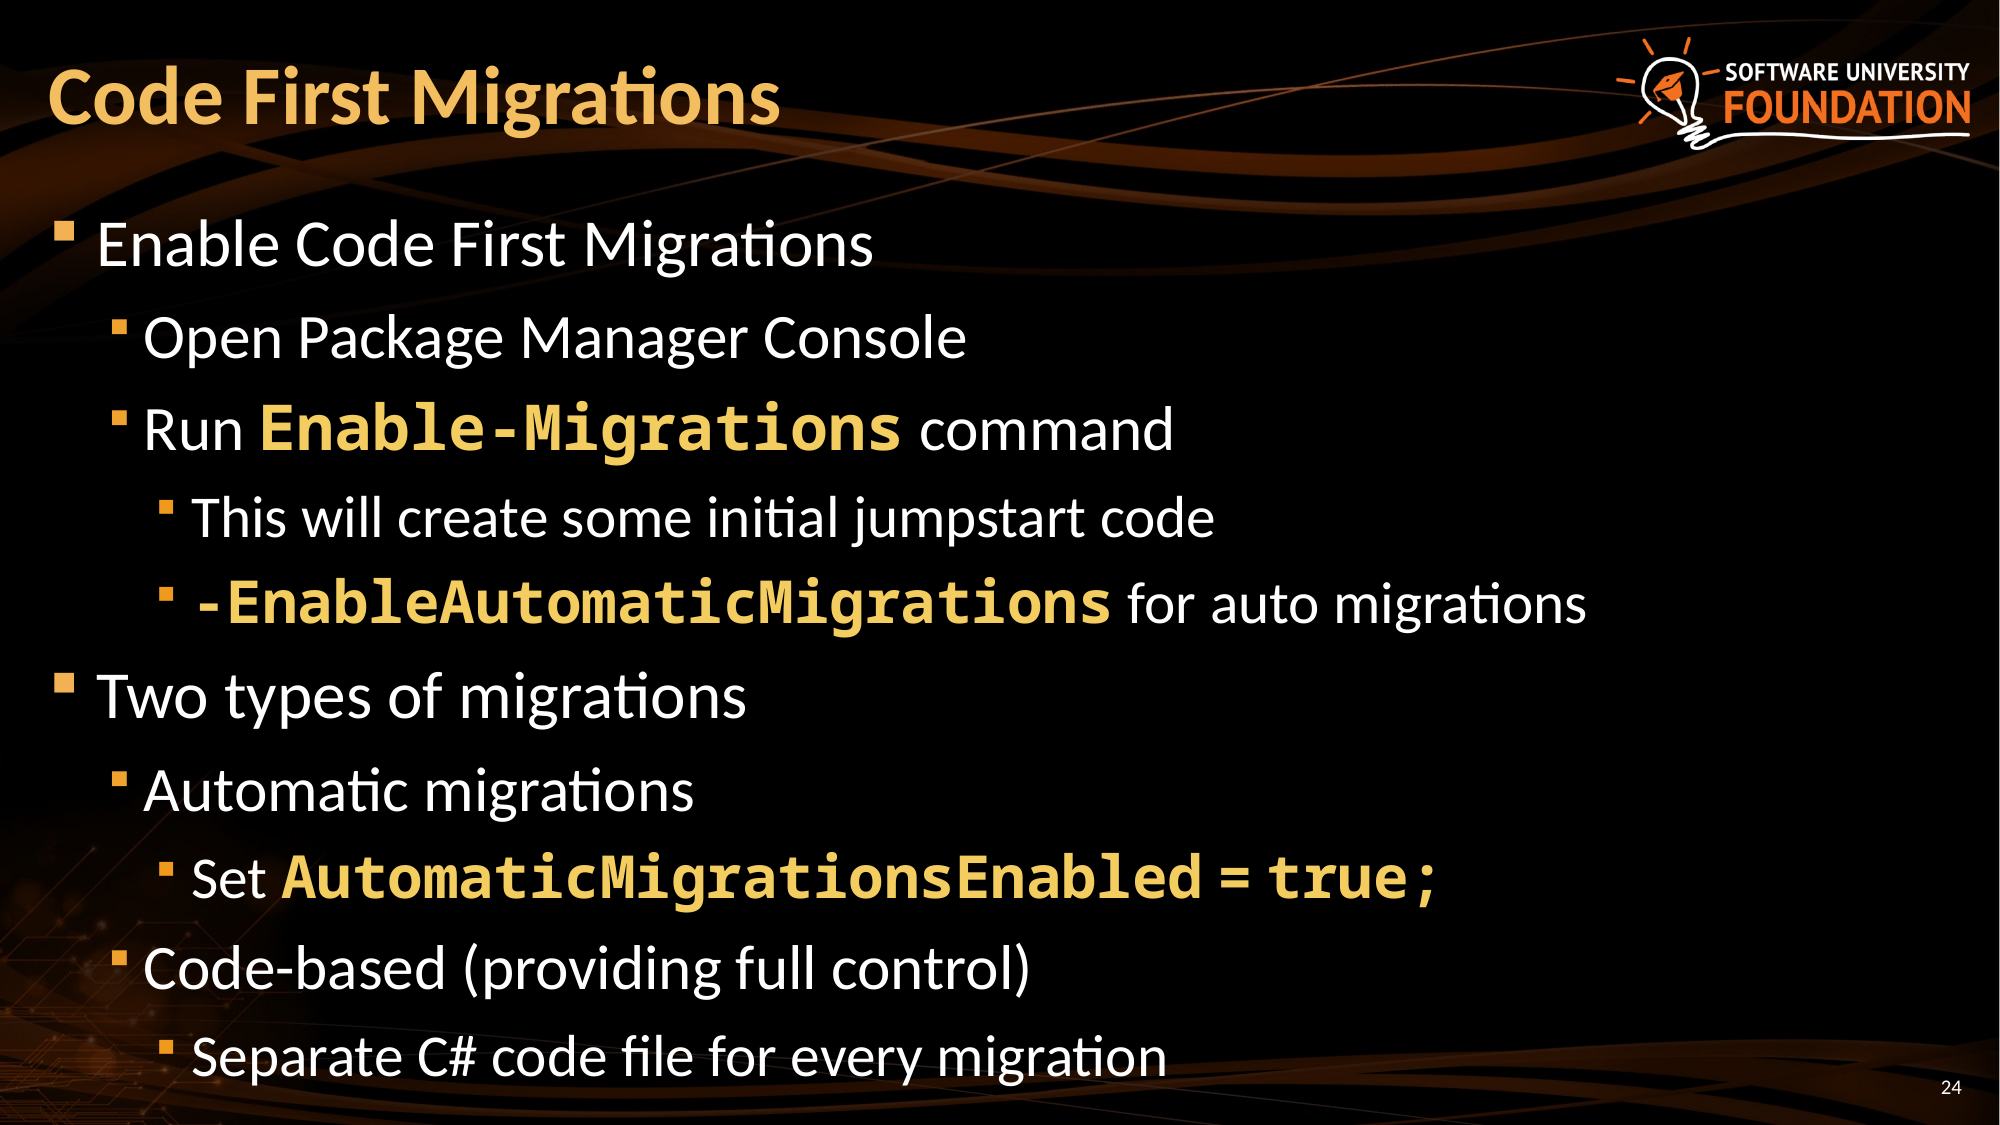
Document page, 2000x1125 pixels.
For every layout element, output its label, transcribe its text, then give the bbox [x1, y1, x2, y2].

list Enable Code First Migrations Open Package Manager Console Run Enable-Migrations command This will create some initial jumpstart code -EnableAutomaticMigrations for auto migrations Two types of migrations Automatic migrations Set AutomaticMigrationsEnabled = true; Code-based (providing full control) Separate C# code file for every migration [31, 188, 1968, 1103]
picture [0, 0, 2000, 1125]
title Code First Migrations [30, 6, 1602, 189]
